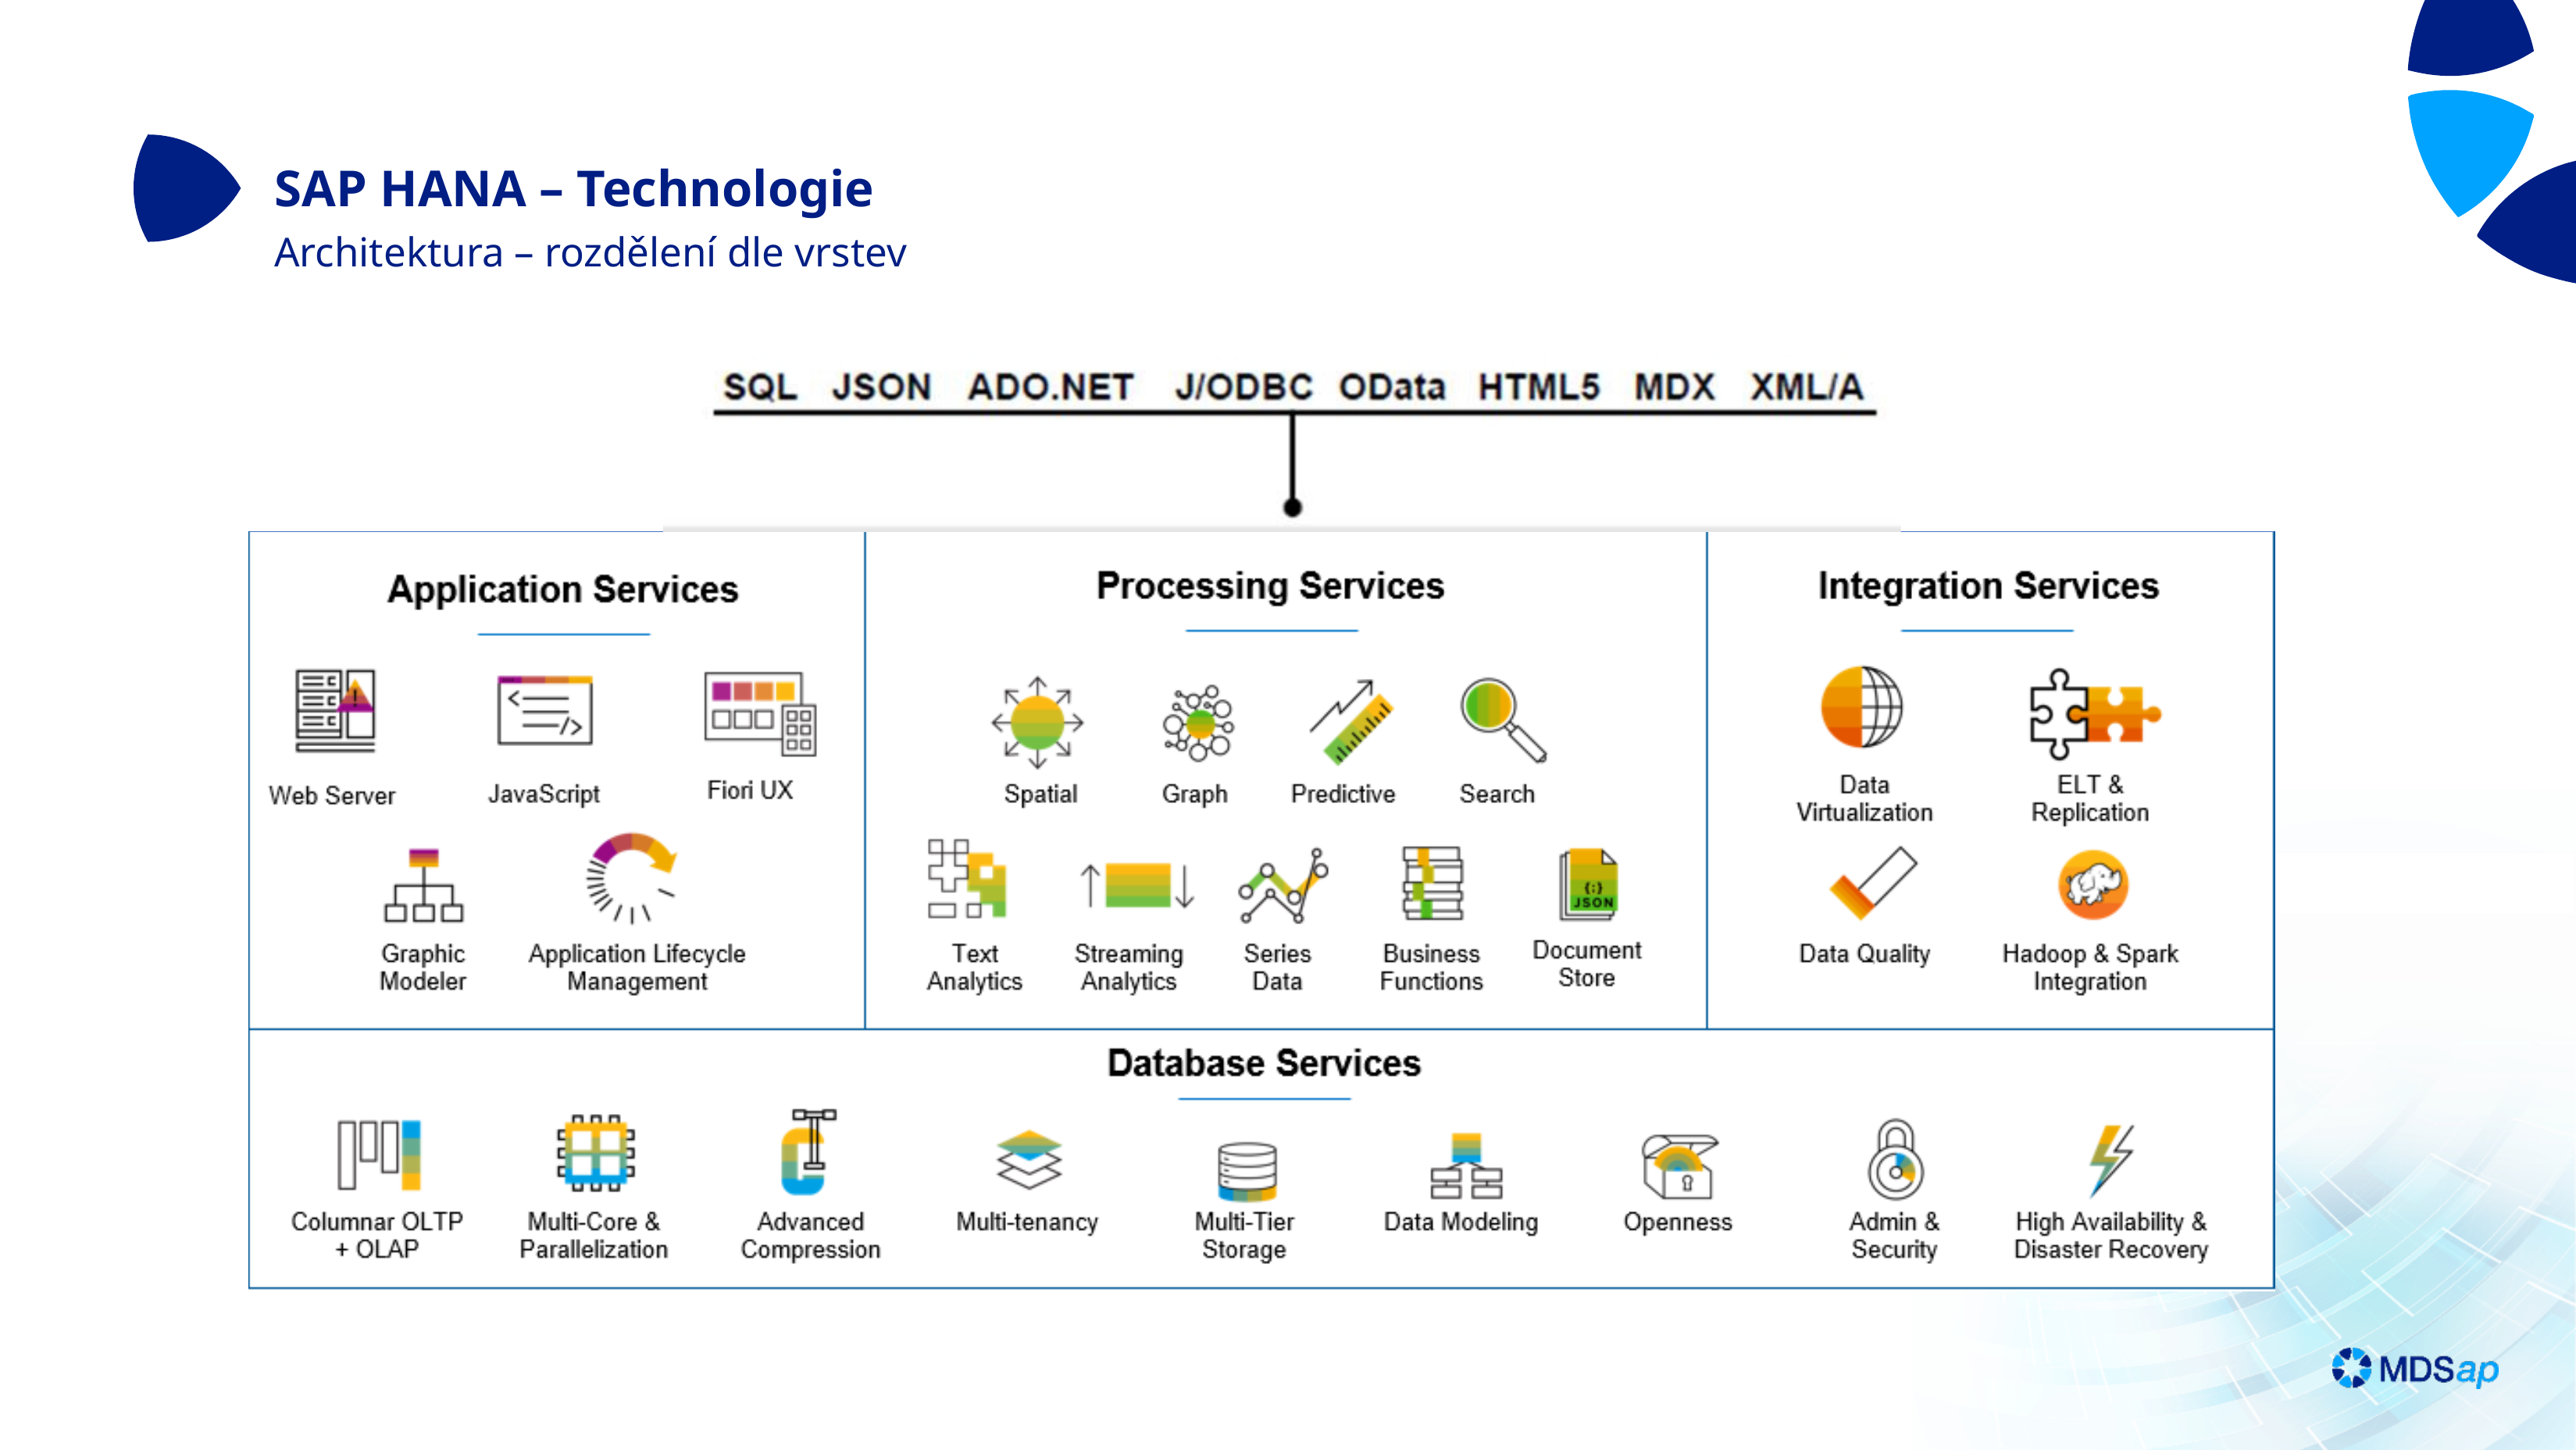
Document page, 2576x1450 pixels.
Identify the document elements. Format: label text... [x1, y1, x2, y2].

list Architektura – rozdělení dle vrstev [262, 227, 2275, 305]
picture [248, 531, 2576, 1450]
list SAP HANA – Technologie [262, 158, 2275, 217]
picture [662, 355, 1901, 532]
